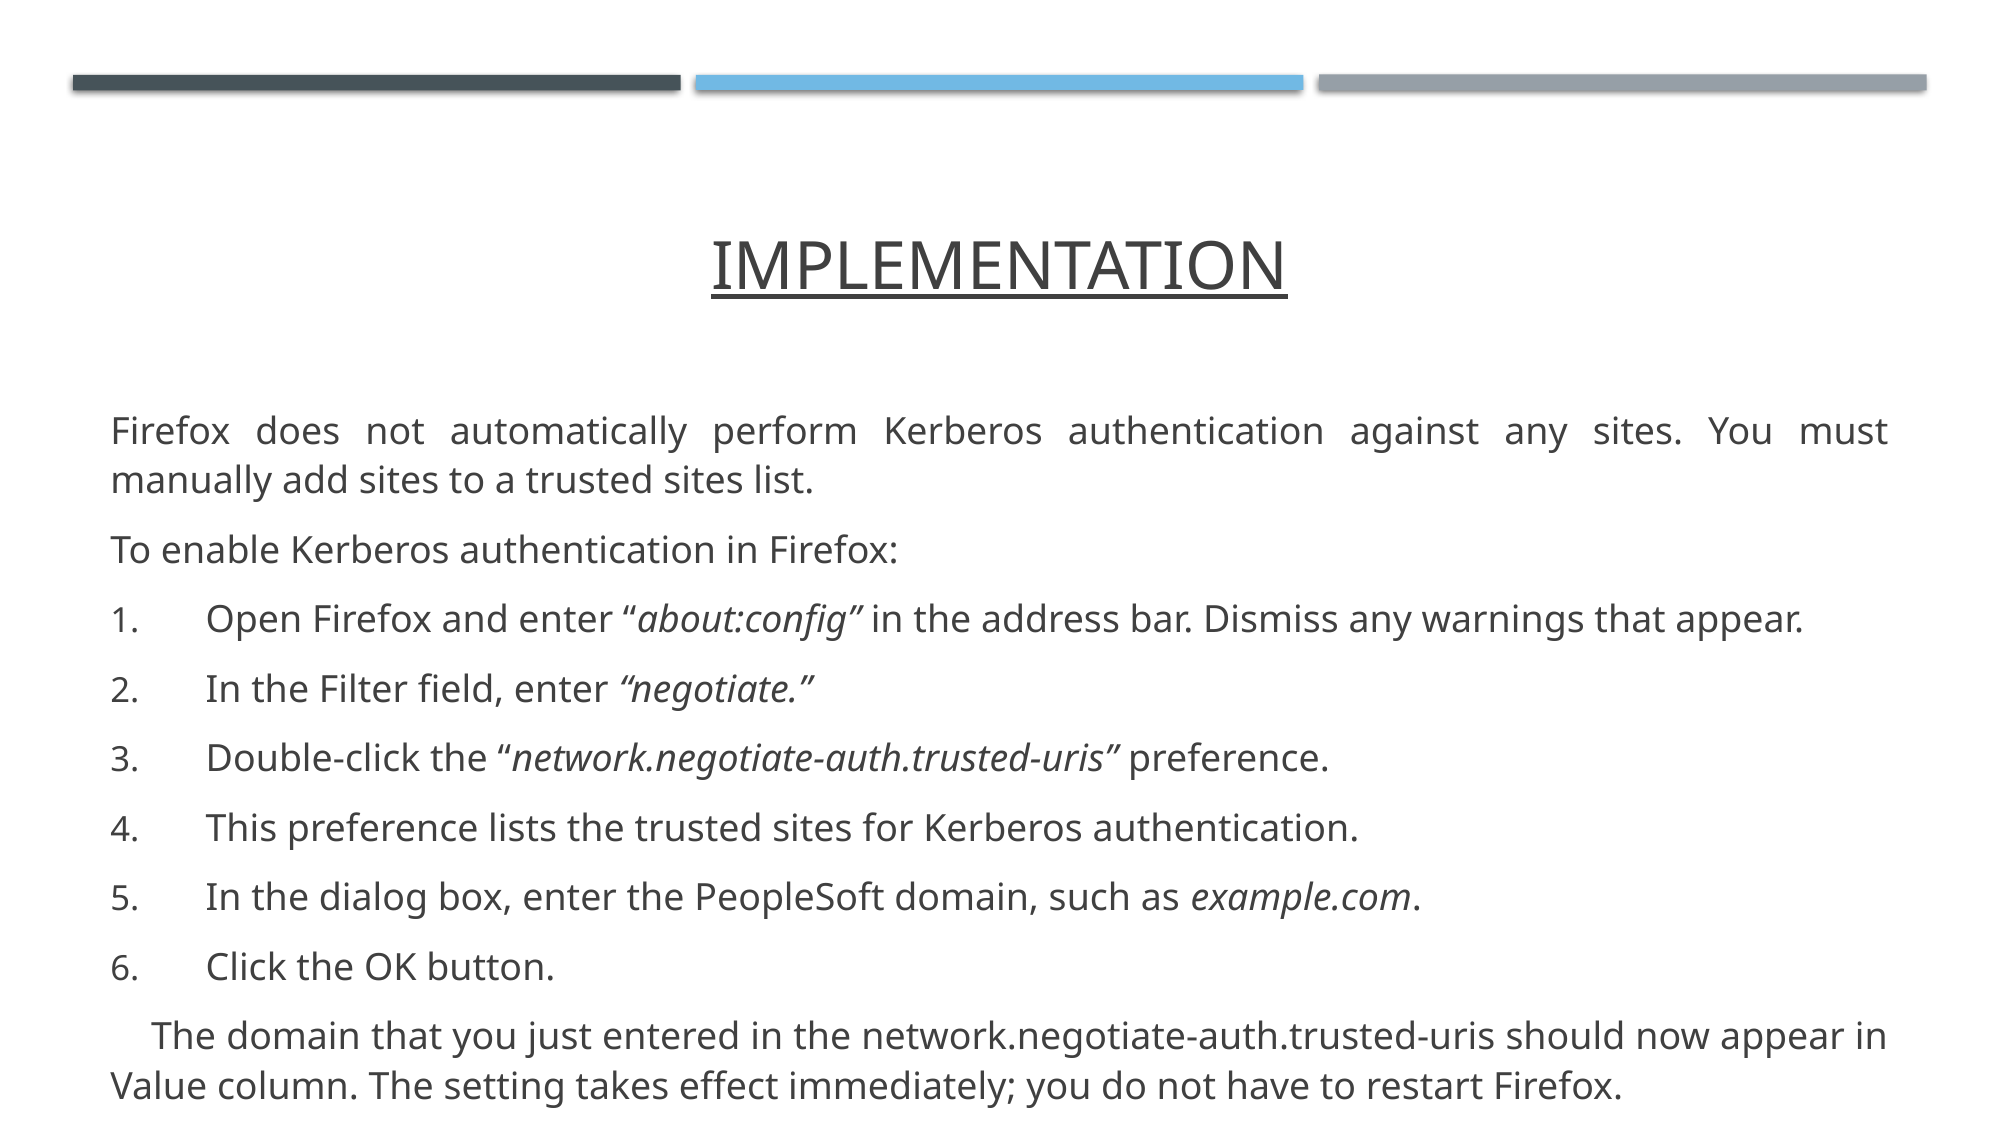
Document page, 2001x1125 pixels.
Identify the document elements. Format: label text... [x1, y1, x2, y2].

title IMPLEMENTATION [95, 115, 1905, 311]
list Firefox does not automatically perform Kerberos authentication against any sites. You must manually add sites to a trusted sites list. To enable Kerberos authentication in Firefox: Open Firefox and enter “about:config” in the address bar. Dismiss any warnings that appear. In the Filter field, enter “negotiate.” Double-click the “network.negotiate-auth.trusted-uris” preference. This preference lists the trusted sites for Kerberos authentication. In the dialog box, enter the PeopleSoft domain, such as example.com. Click the OK button. The domain that you just entered in the network.negotiate-auth.trusted-uris should now appear in Value column. The setting takes effect immediately; you do not have to restart Firefox. [95, 383, 1905, 1125]
